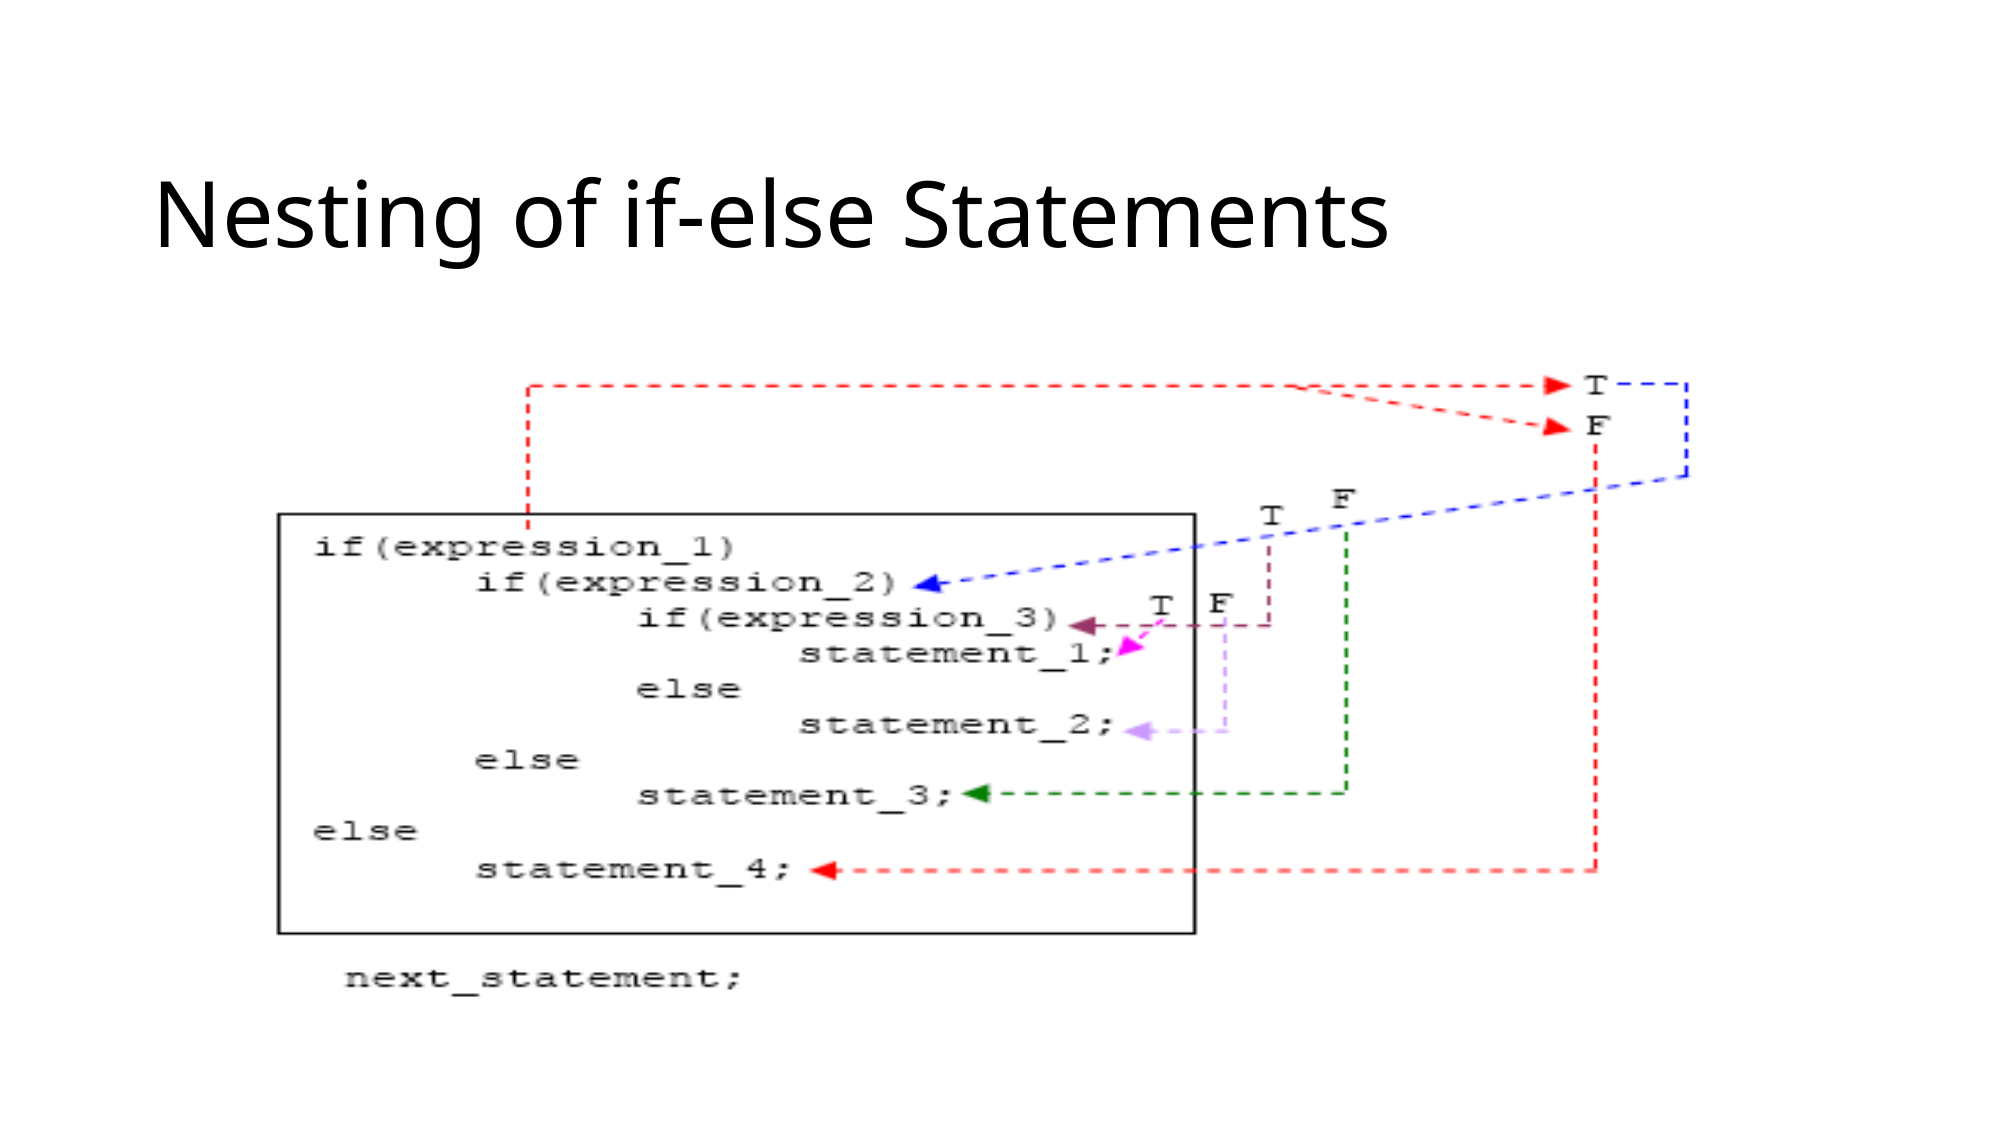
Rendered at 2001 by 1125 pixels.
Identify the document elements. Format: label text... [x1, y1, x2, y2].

picture [221, 343, 1720, 1014]
title Nesting of if-else Statements [137, 59, 1863, 278]
